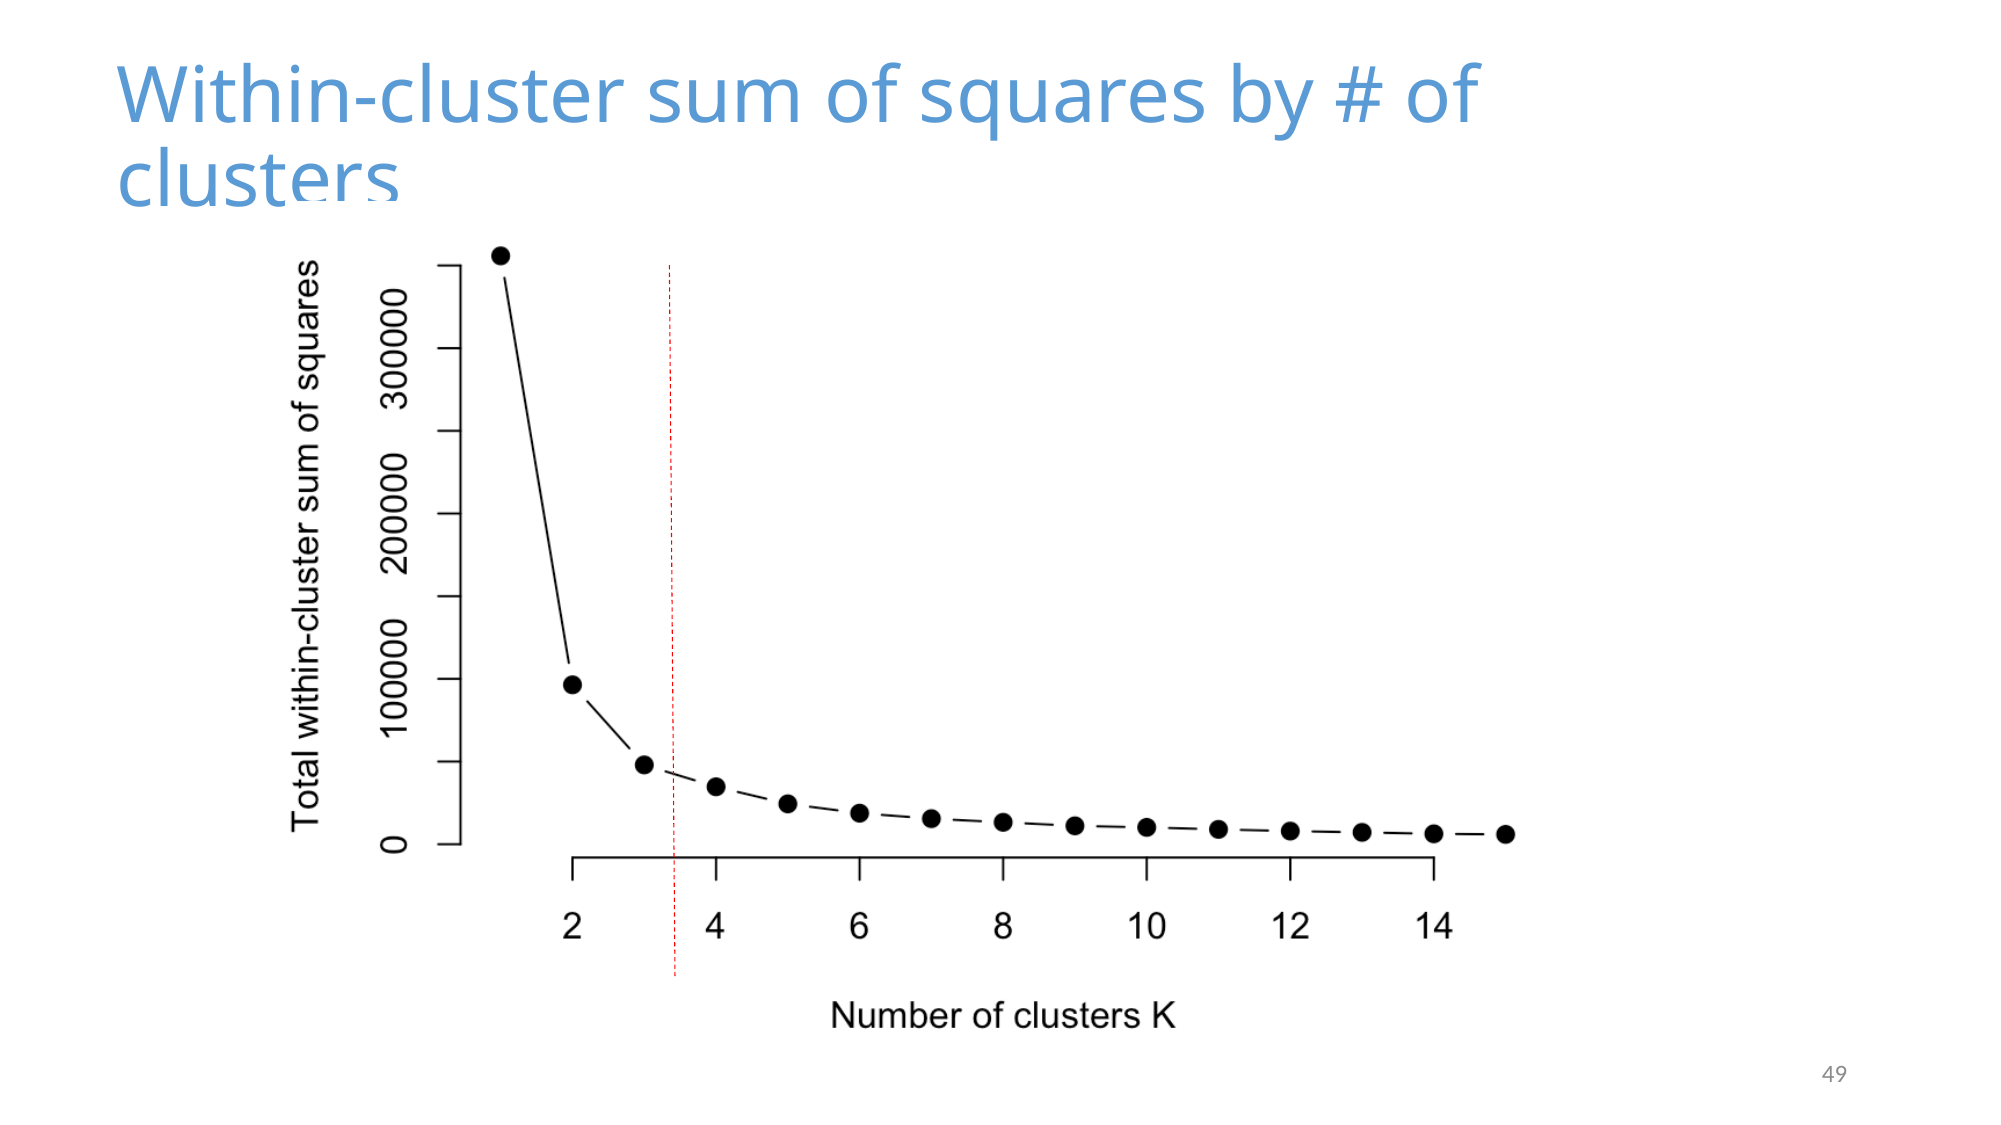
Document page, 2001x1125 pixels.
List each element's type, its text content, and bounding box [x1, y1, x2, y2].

slide_number 49 [1412, 1042, 1863, 1103]
text_box Within-cluster sum of squares by # of clusters [101, 47, 1784, 232]
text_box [669, 265, 675, 979]
picture [285, 201, 1600, 1043]
